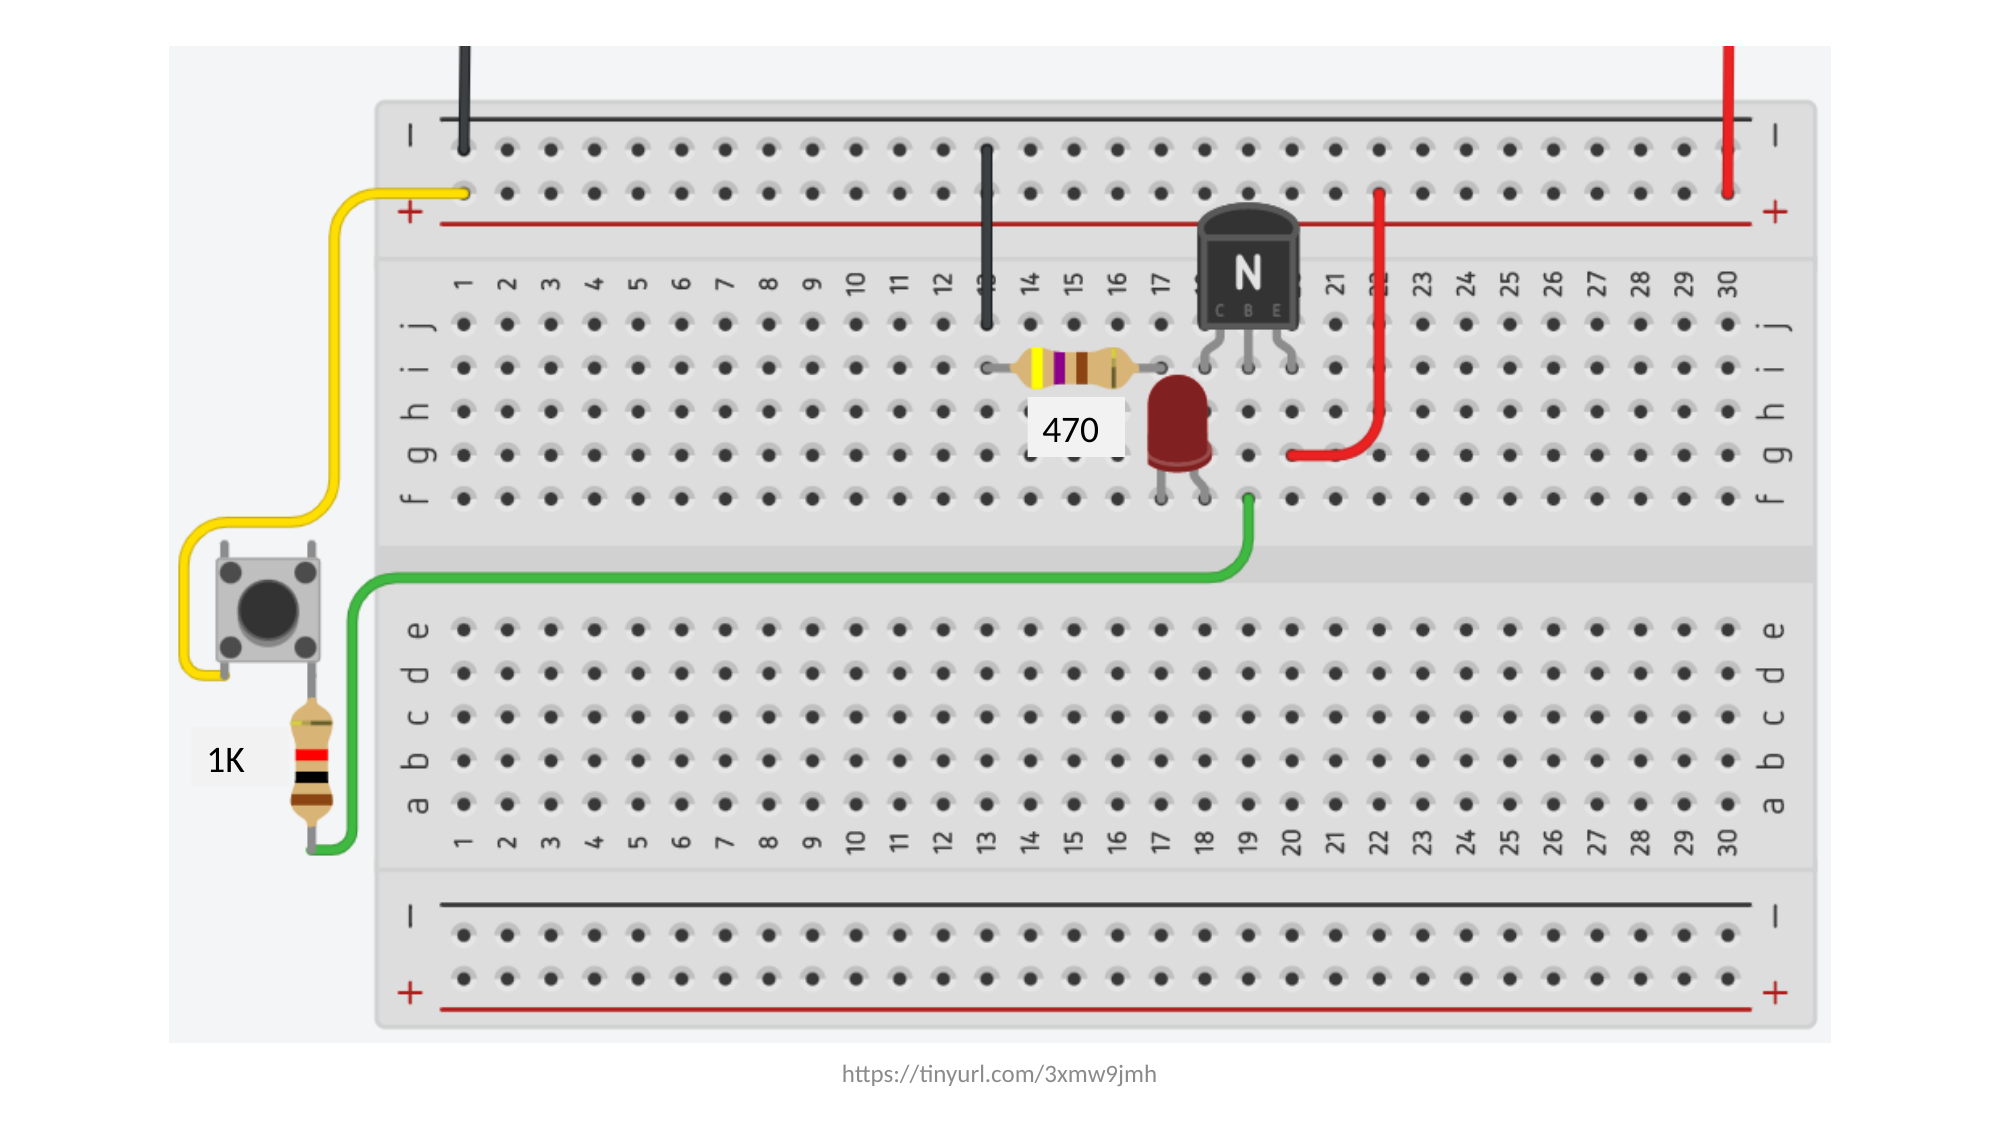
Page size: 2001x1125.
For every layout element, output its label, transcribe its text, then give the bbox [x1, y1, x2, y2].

picture [169, 46, 1831, 1043]
footer https://tinyurl.com/3xmw9jmh [662, 1043, 1338, 1103]
